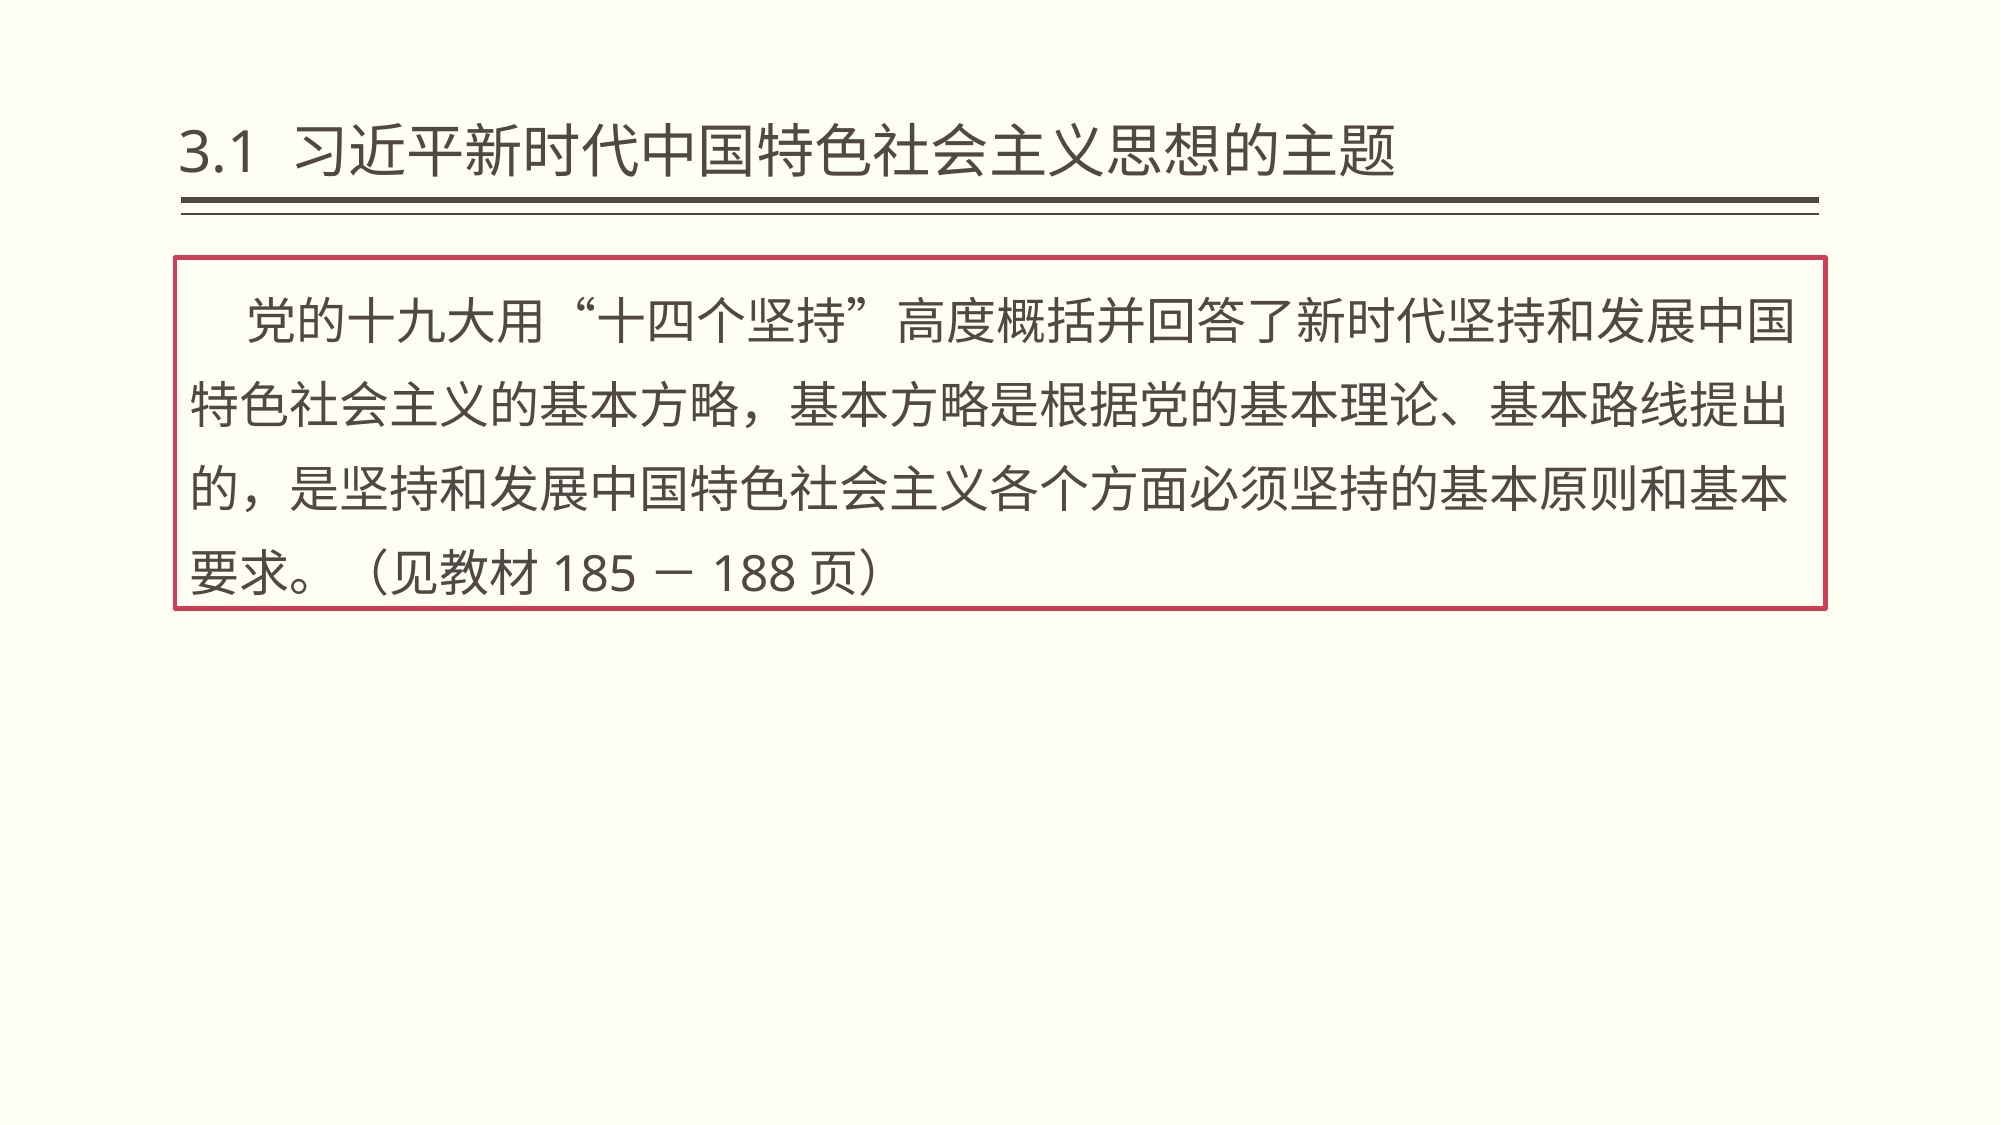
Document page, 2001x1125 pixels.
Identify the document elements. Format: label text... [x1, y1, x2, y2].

title 3.1 习近平新时代中国特色社会主义思想的主题 [178, 12, 1816, 193]
text_box 党的十九大用“十四个坚持”高度概括并回答了新时代坚持和发展中国特色社会主义的基本方略，基本方略是根据党的基本理论、基本路线提出的，是坚持和发展中国特色社会主义各个方面必须坚持的基本原则和基本要求。（见教材185－188页） [174, 257, 1826, 609]
